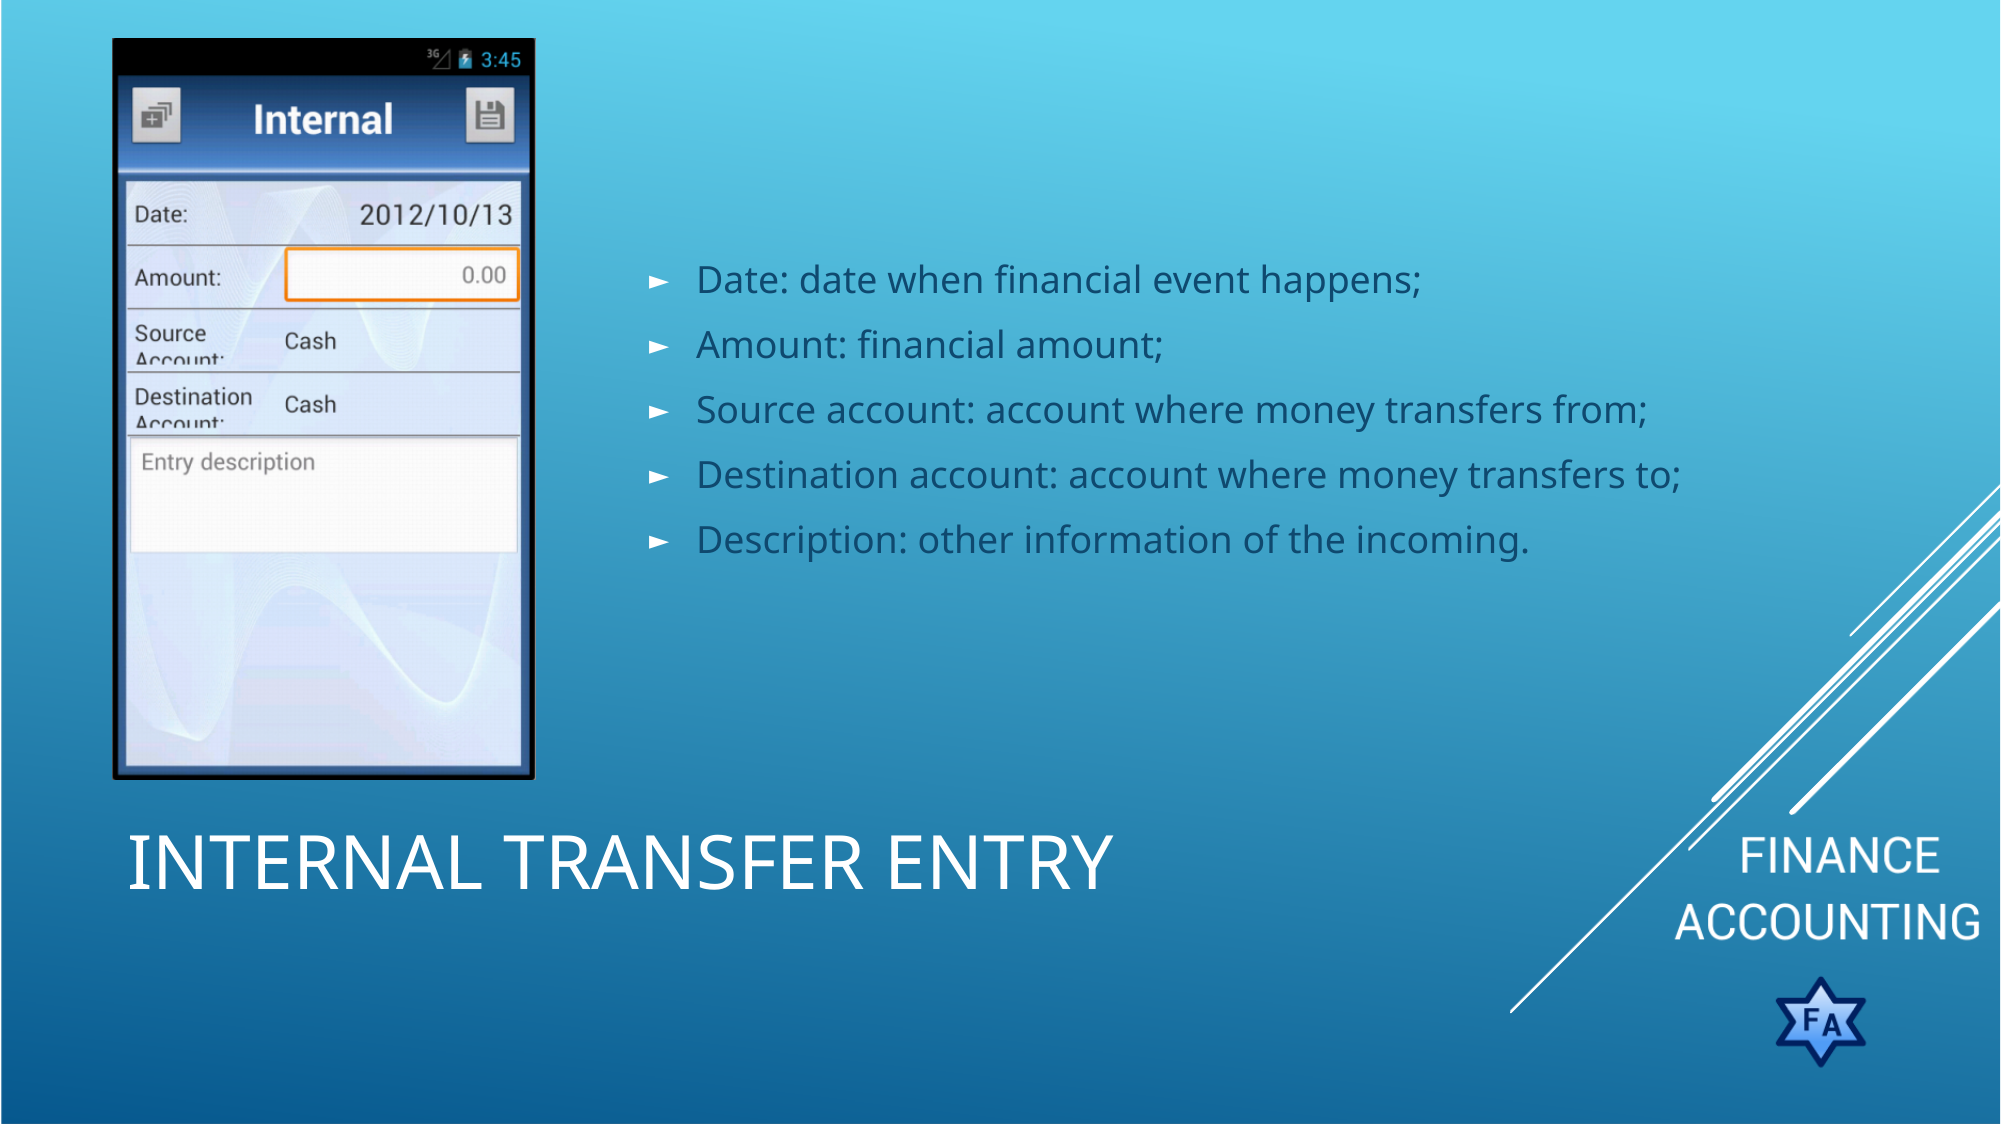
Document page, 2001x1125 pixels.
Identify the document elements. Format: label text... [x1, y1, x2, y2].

list Date: date when financial event happens; Amount: financial amount; Source account: account where money transfers from; Destination account: account where money transfers to; Description: other information of the incoming. [634, 38, 1714, 780]
title Internal transfer Entry [112, 736, 1513, 984]
picture [0, 0, 2001, 1125]
